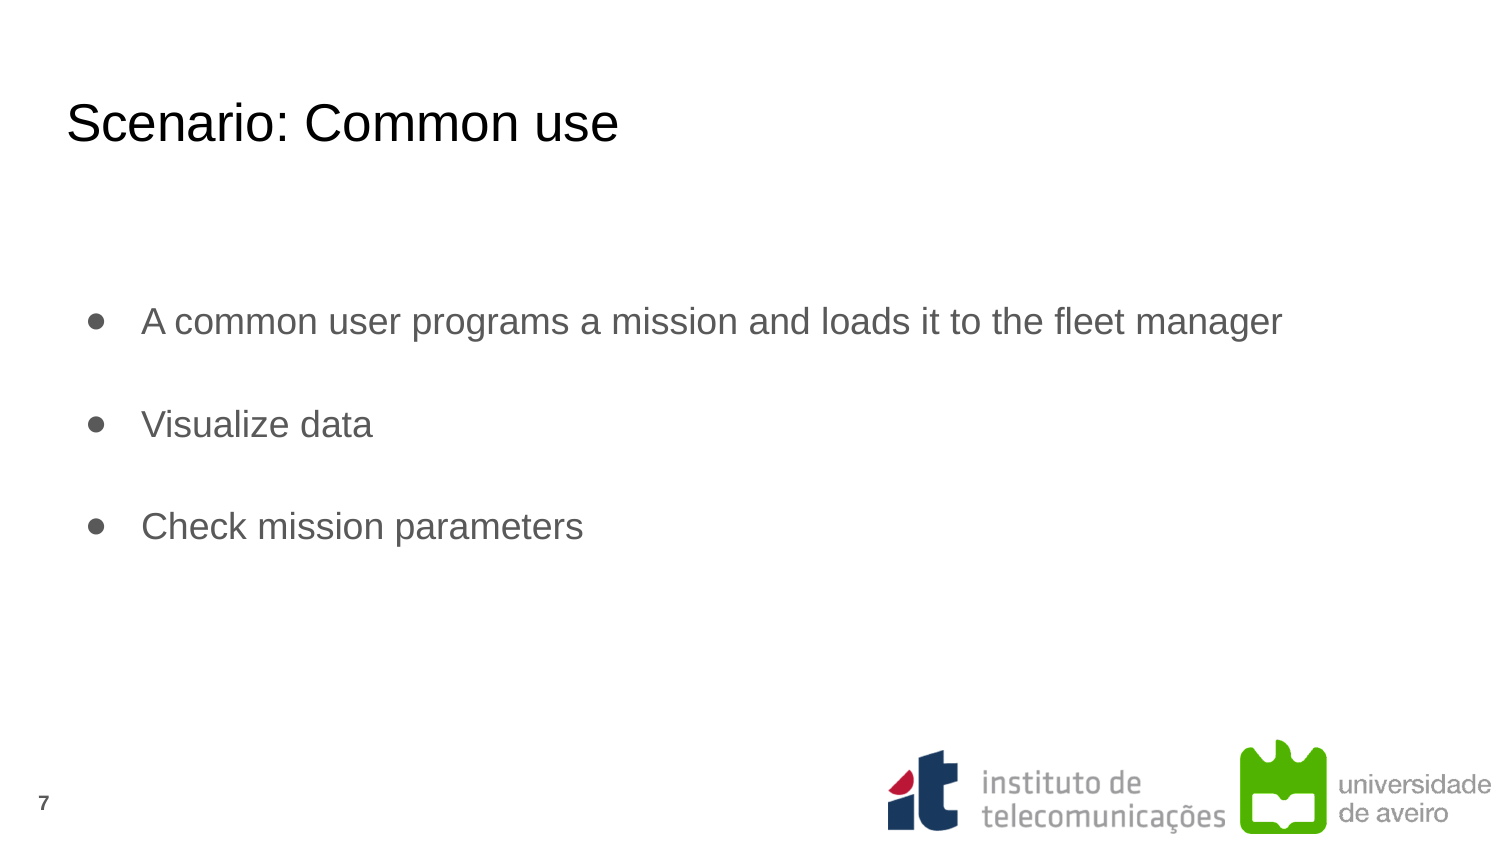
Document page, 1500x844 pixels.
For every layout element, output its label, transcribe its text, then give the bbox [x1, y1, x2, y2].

list A common user programs a mission and loads it to the fleet manager Visualize data Check mission parameters [51, 275, 1449, 797]
picture [887, 730, 1491, 834]
slide_number 7 [23, 769, 114, 835]
title Scenario: Common use [51, 72, 1449, 167]
